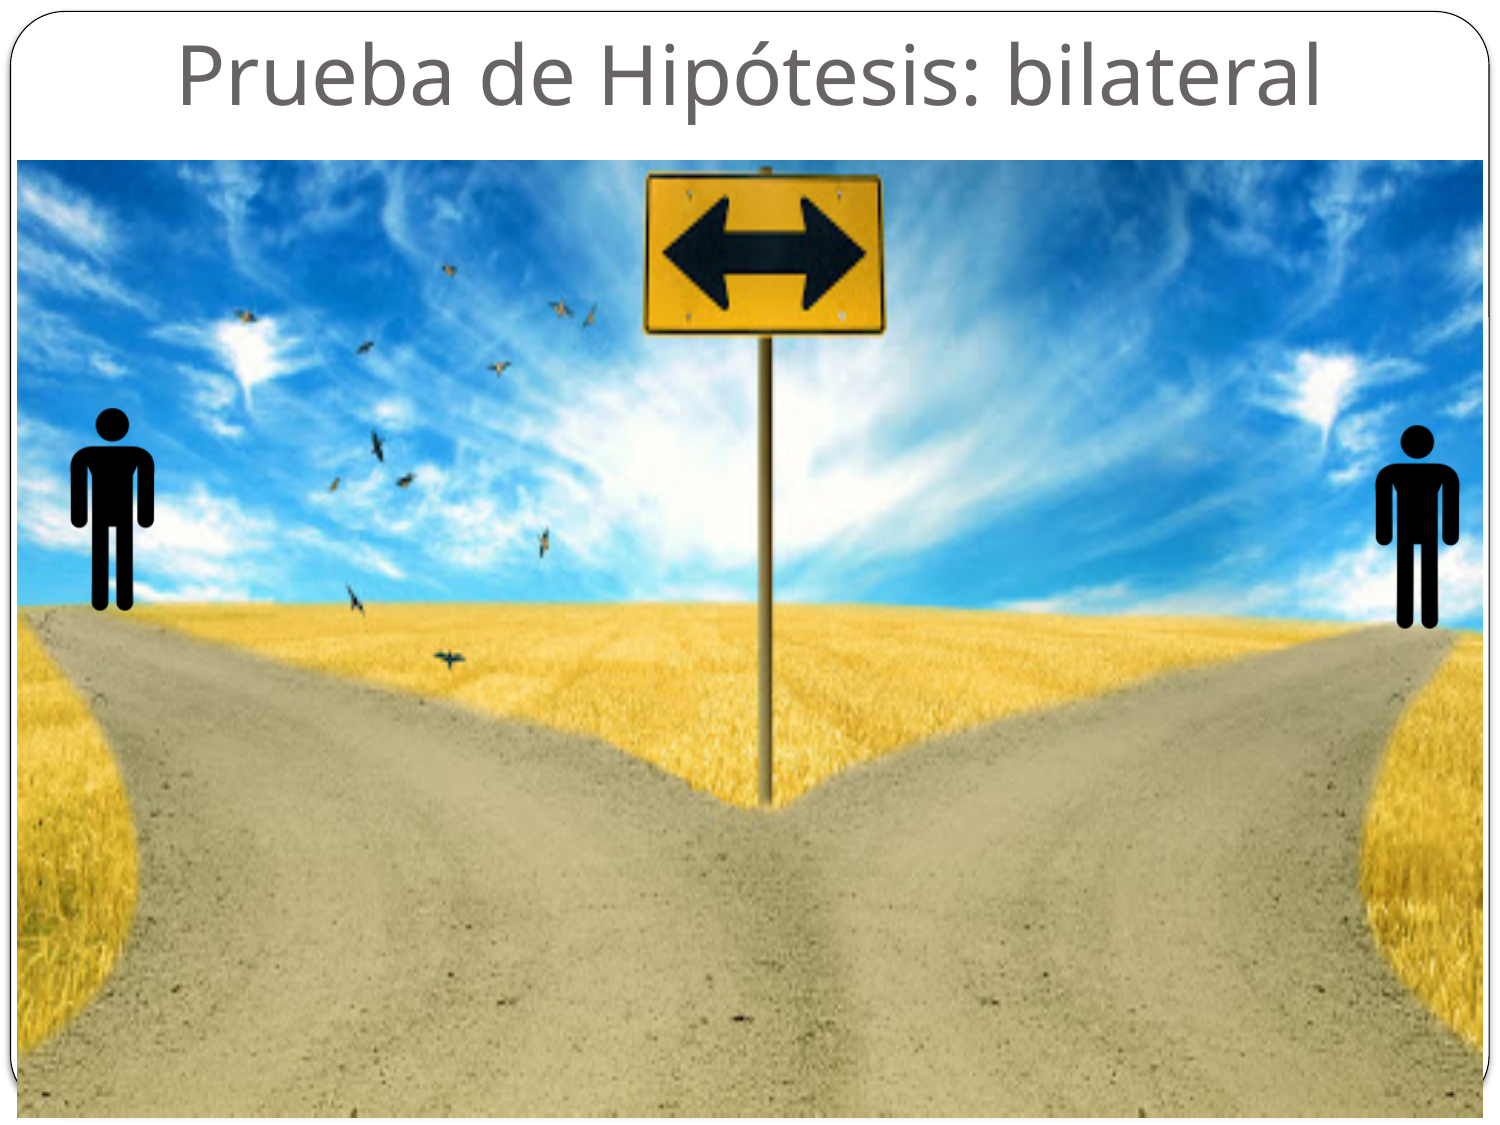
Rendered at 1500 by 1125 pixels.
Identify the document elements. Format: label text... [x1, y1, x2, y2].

picture [0, 160, 1500, 1118]
text_box Prueba de Hipótesis: bilateral [0, 7, 1500, 138]
